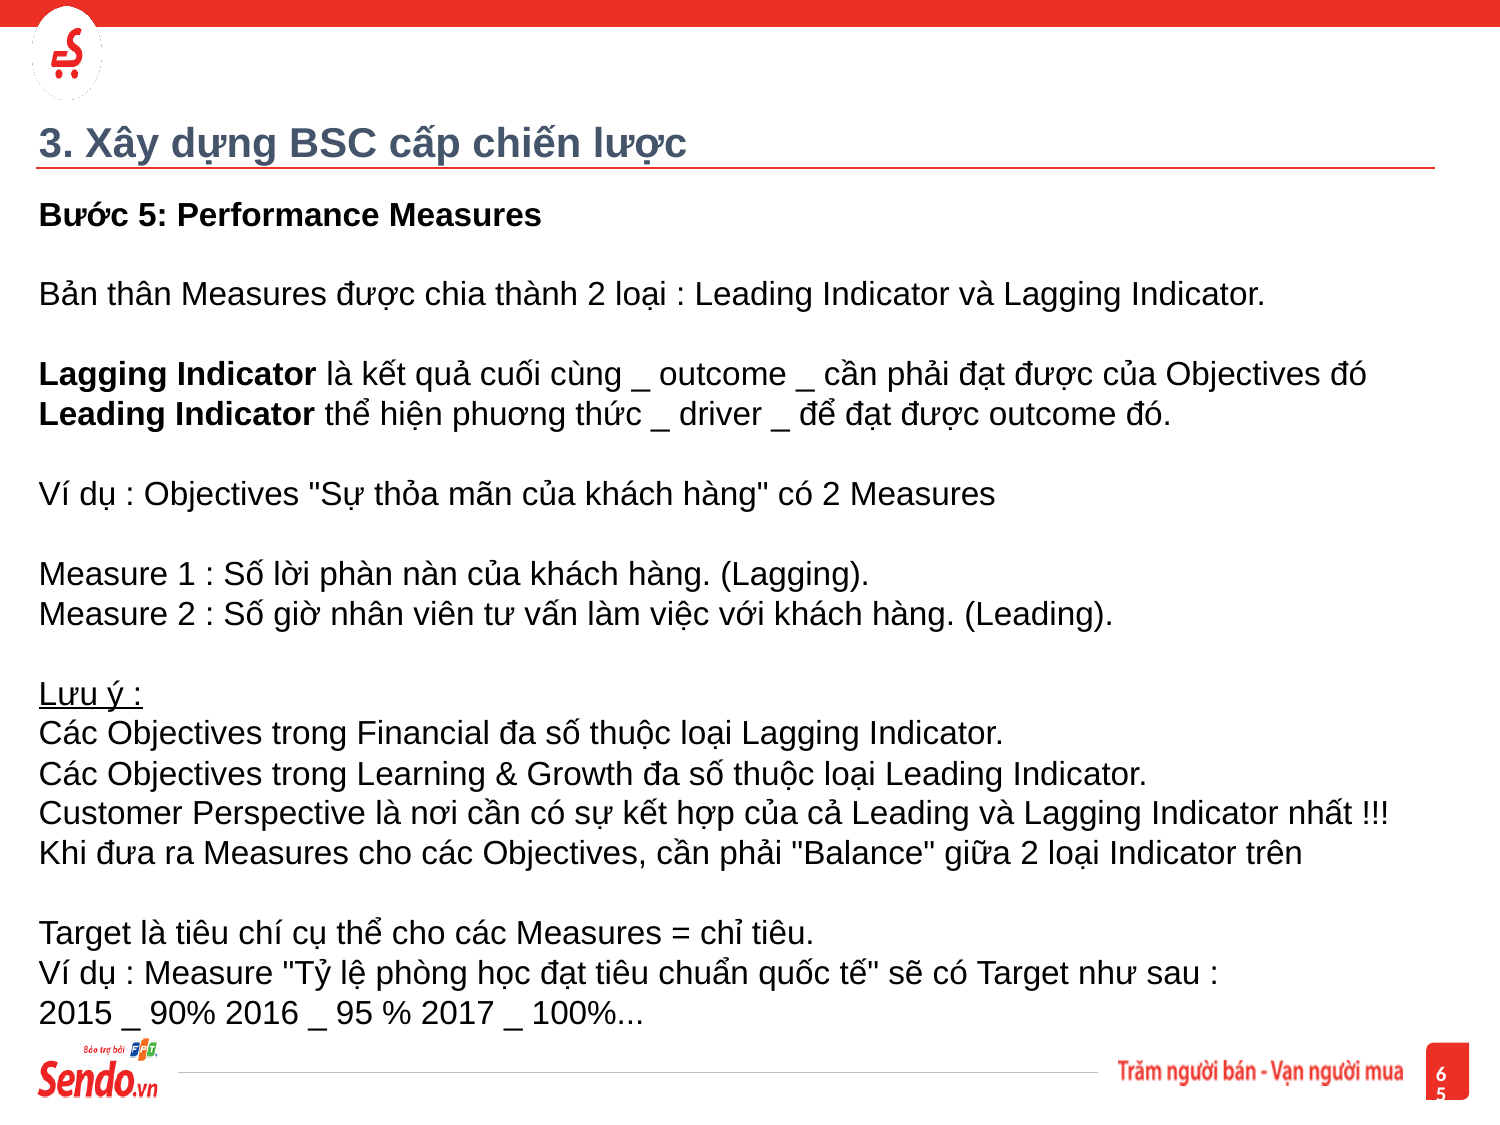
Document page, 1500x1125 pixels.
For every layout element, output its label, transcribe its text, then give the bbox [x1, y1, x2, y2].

text_box Bước 5: Performance Measures Bản thân Measures được chia thành 2 loại : Leading Indicator và Lagging Indicator. Lagging Indicator là kết quả cuối cùng _ outcome _ cần phải đạt được của Objectives đó Leading Indicator thể hiện phuơng thức _ driver _ để đạt được outcome đó. Ví dụ : Objectives "Sự thỏa mãn của khách hàng" có 2 Measures Measure 1 : Số lời phàn nàn của khách hàng. (Lagging). Measure 2 : Số giờ nhân viên tư vấn làm việc với khách hàng. (Leading). Lưu ý : Các Objectives trong Financial đa số thuộc loại Lagging Indicator. Các Objectives trong Learning & Growth đa số thuộc loại Leading Indicator. Customer Perspective là nơi cần có sự kết hợp của cả Leading và Lagging Indicator nhất !!! Khi đưa ra Measures cho các Objectives, cần phải "Balance" giữa 2 loại Indicator trên Target là tiêu chí cụ thể cho các Measures = chỉ tiêu. Ví dụ : Measure "Tỷ lệ phòng học đạt tiêu chuẩn quốc tế" sẽ có Target như sau : 2015 _ 90% 2016 _ 95 % 2017 _ 100%... [23, 185, 1451, 1125]
picture [31, 6, 102, 99]
title 3. Xây dựng BSC cấp chiến lược [23, 99, 1318, 185]
